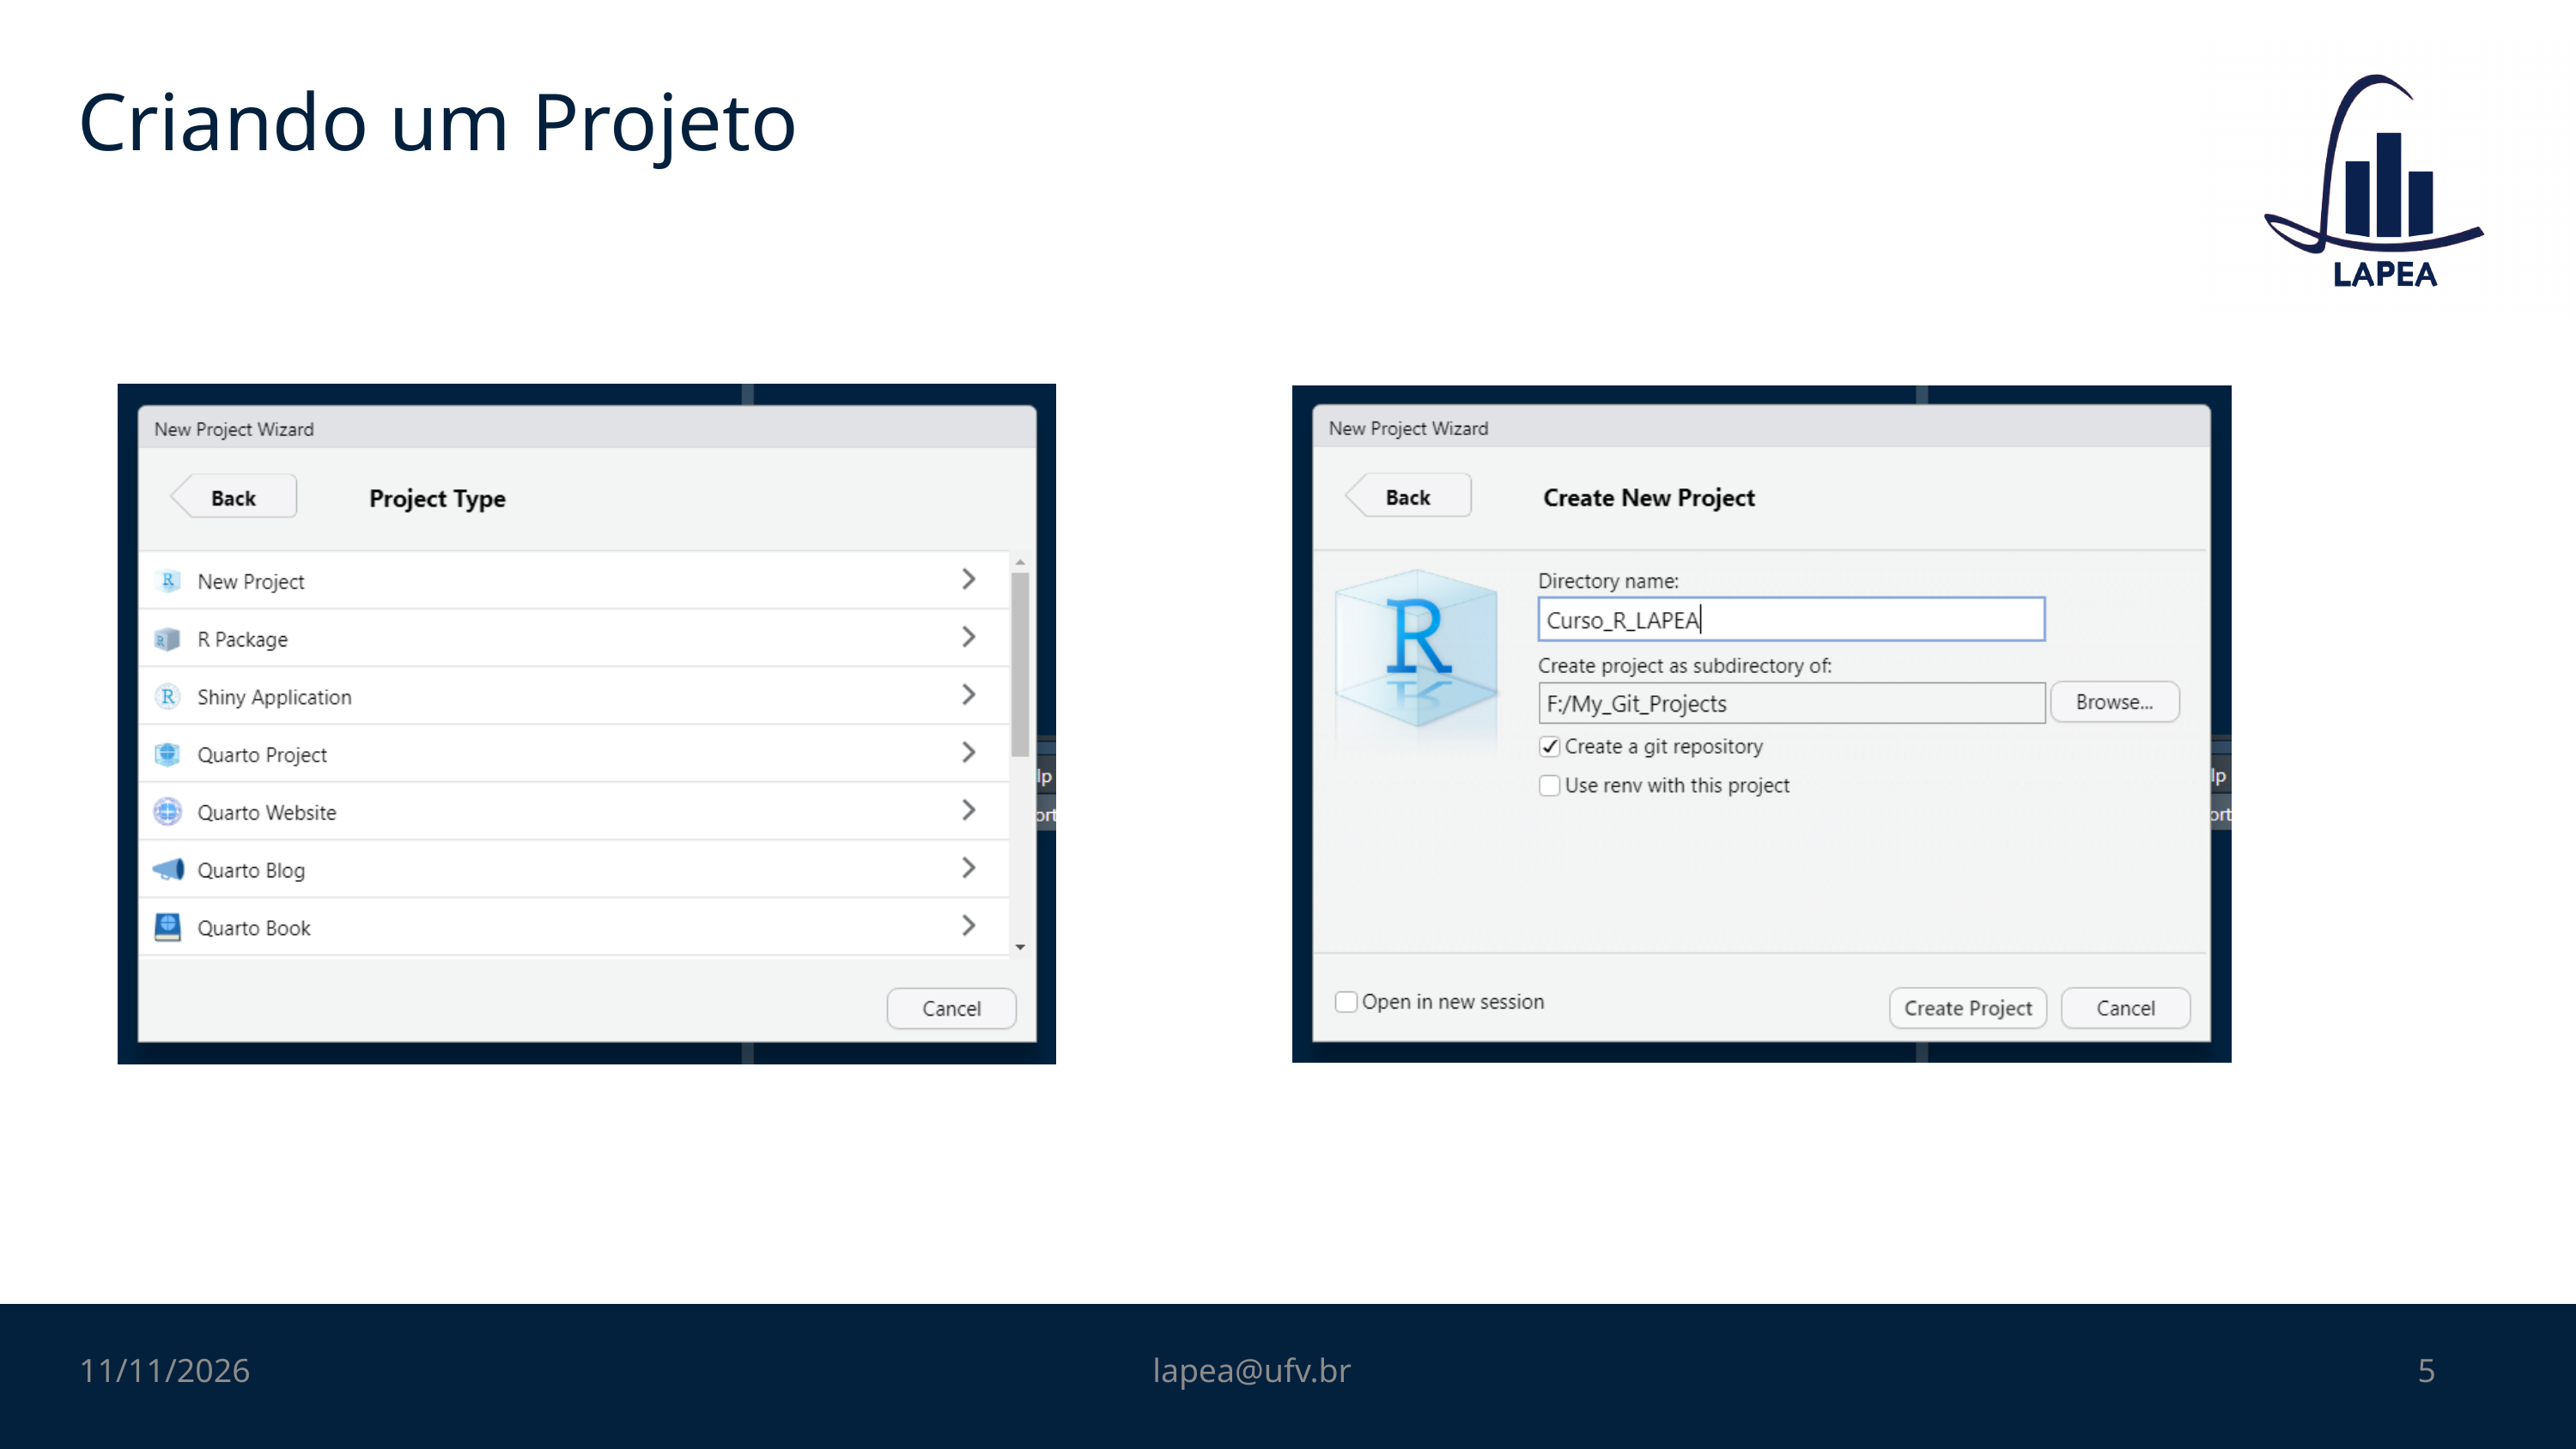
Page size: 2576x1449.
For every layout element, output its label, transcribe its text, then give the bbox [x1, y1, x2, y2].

picture [1291, 385, 2233, 1063]
title Criando um Projeto [64, 39, 2190, 200]
footer lapea@ufv.br [410, 1346, 2095, 1398]
picture [118, 384, 1056, 1064]
slide_number 5 [2148, 1346, 2450, 1398]
picture [2200, 40, 2571, 318]
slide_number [66, 1346, 368, 1398]
